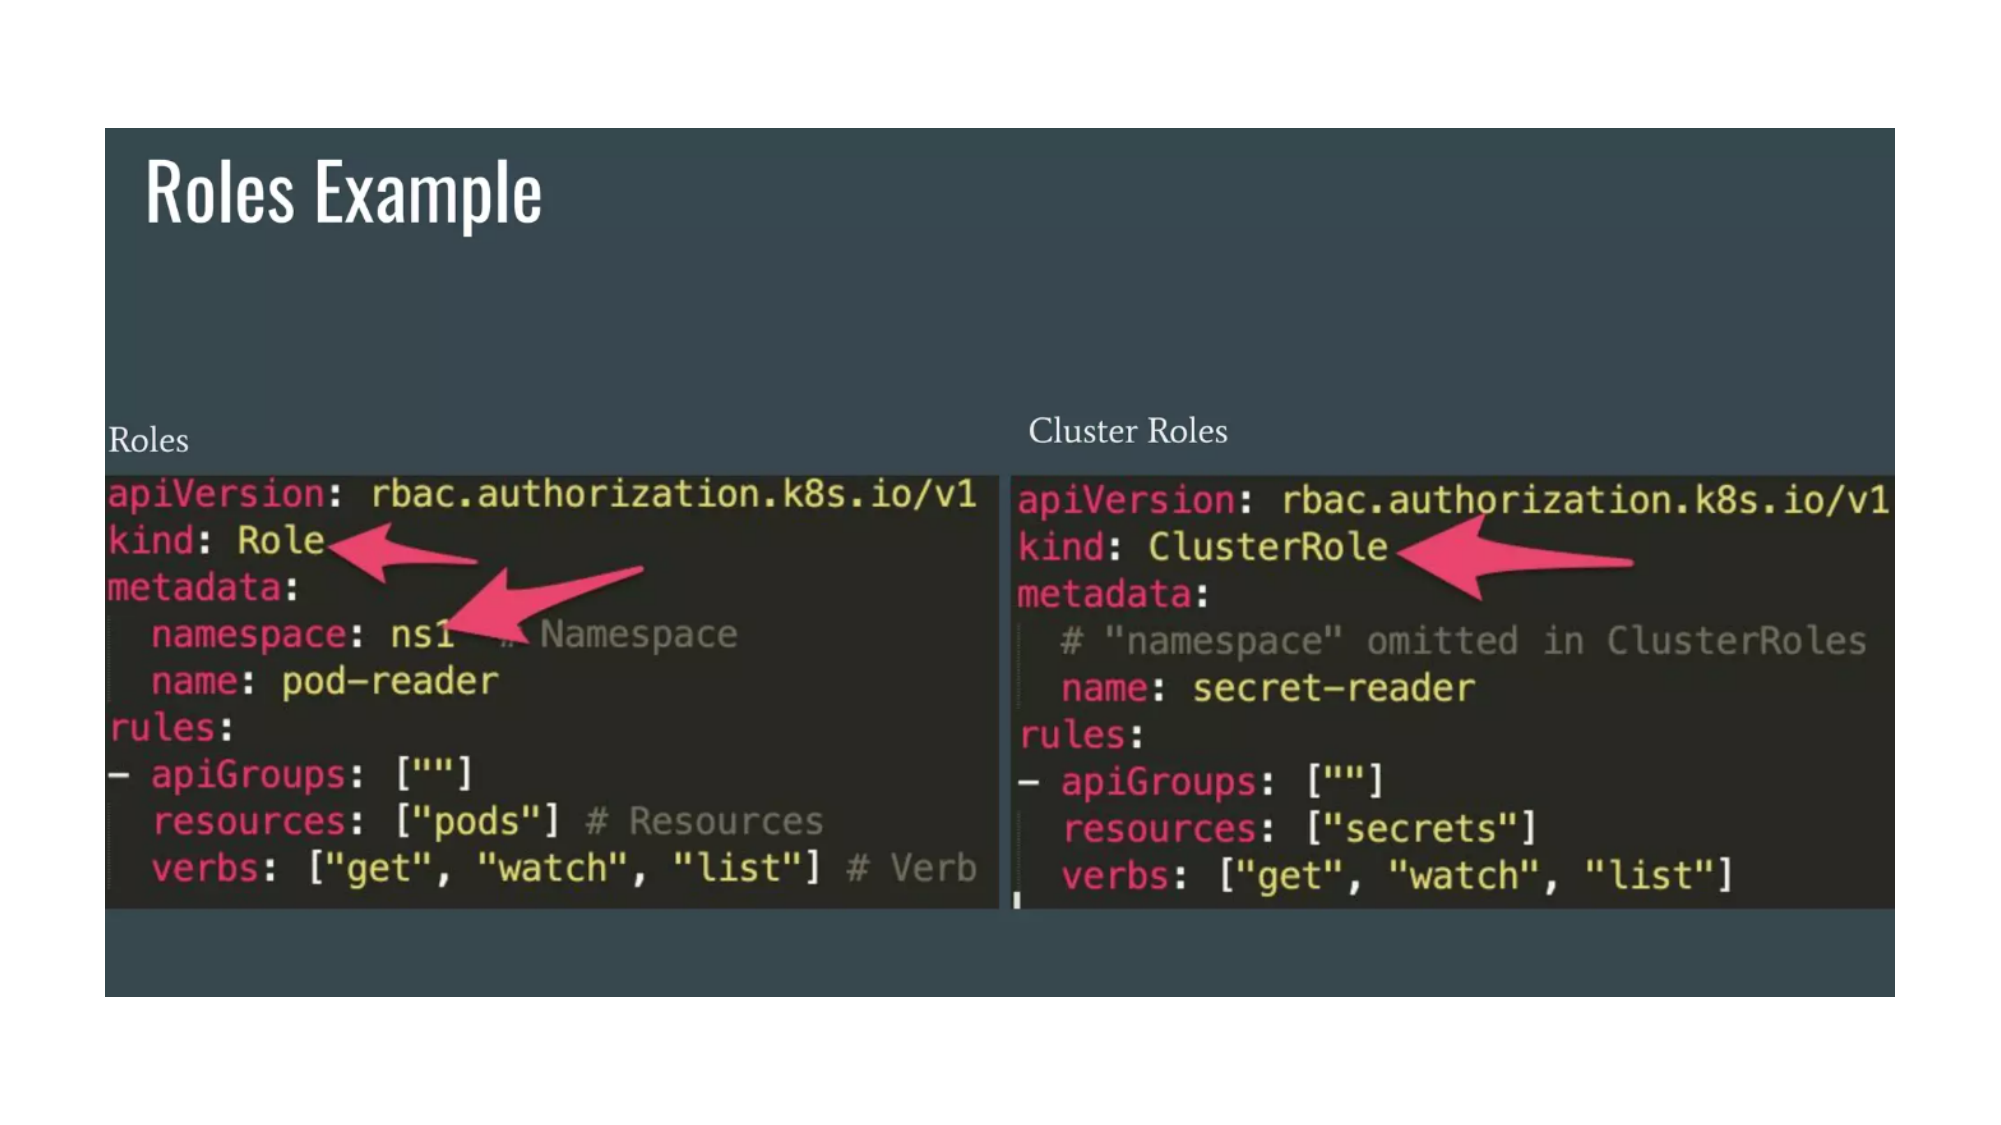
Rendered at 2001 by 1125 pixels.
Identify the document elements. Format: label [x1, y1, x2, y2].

picture [105, 128, 1895, 997]
